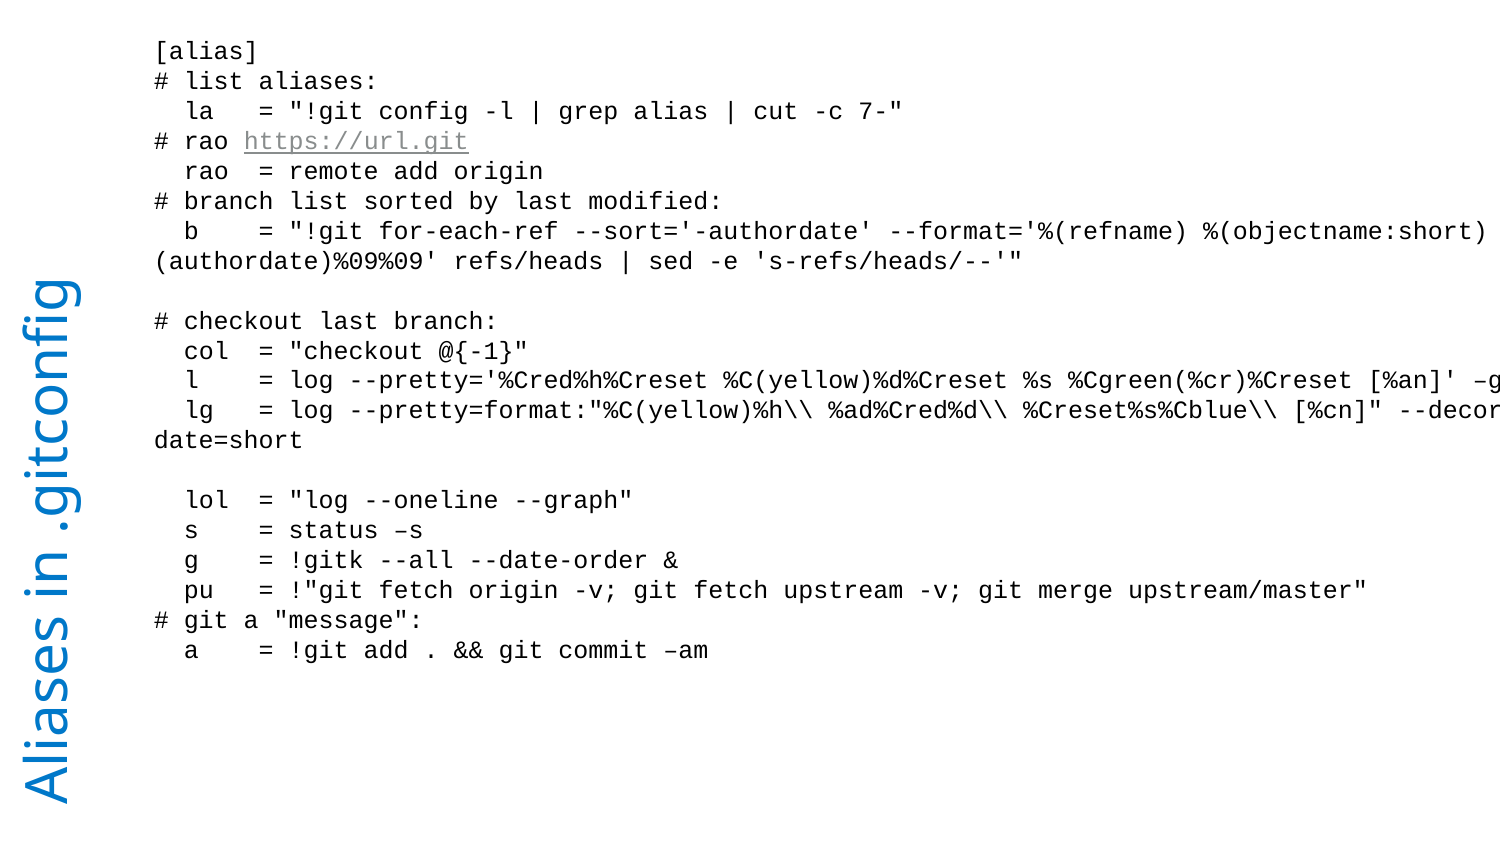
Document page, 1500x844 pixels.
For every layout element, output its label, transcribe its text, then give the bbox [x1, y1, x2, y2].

title Aliases in .gitconfig [9, 27, 85, 805]
text_box [alias] # list aliases: la = "!git config -l | grep alias | cut -c 7-" # rao https://url.git rao = remote add origin # branch list sorted by last modified: b = "!git for-each-ref --sort='-authordate' --format='%(refname) %(objectname:short) %(authordate)%09%09' refs/heads | sed -e 's-refs/heads/--'" # checkout last branch: col = "checkout @{-1}" l = log --pretty='%Cred%h%Creset %C(yellow)%d%Creset %s %Cgreen(%cr)%Creset [%an]' –graph lg = log --pretty=format:"%C(yellow)%h\\ %ad%Cred%d\\ %Creset%s%Cblue\\ [%cn]" --decorate --date=short lol = "log --oneline --graph" s = status –s g = !gitk --all --date-order & pu = !"git fetch origin -v; git fetch upstream -v; git merge upstream/master" # git a "message": a = !git add . && git commit –am [138, 27, 1500, 671]
